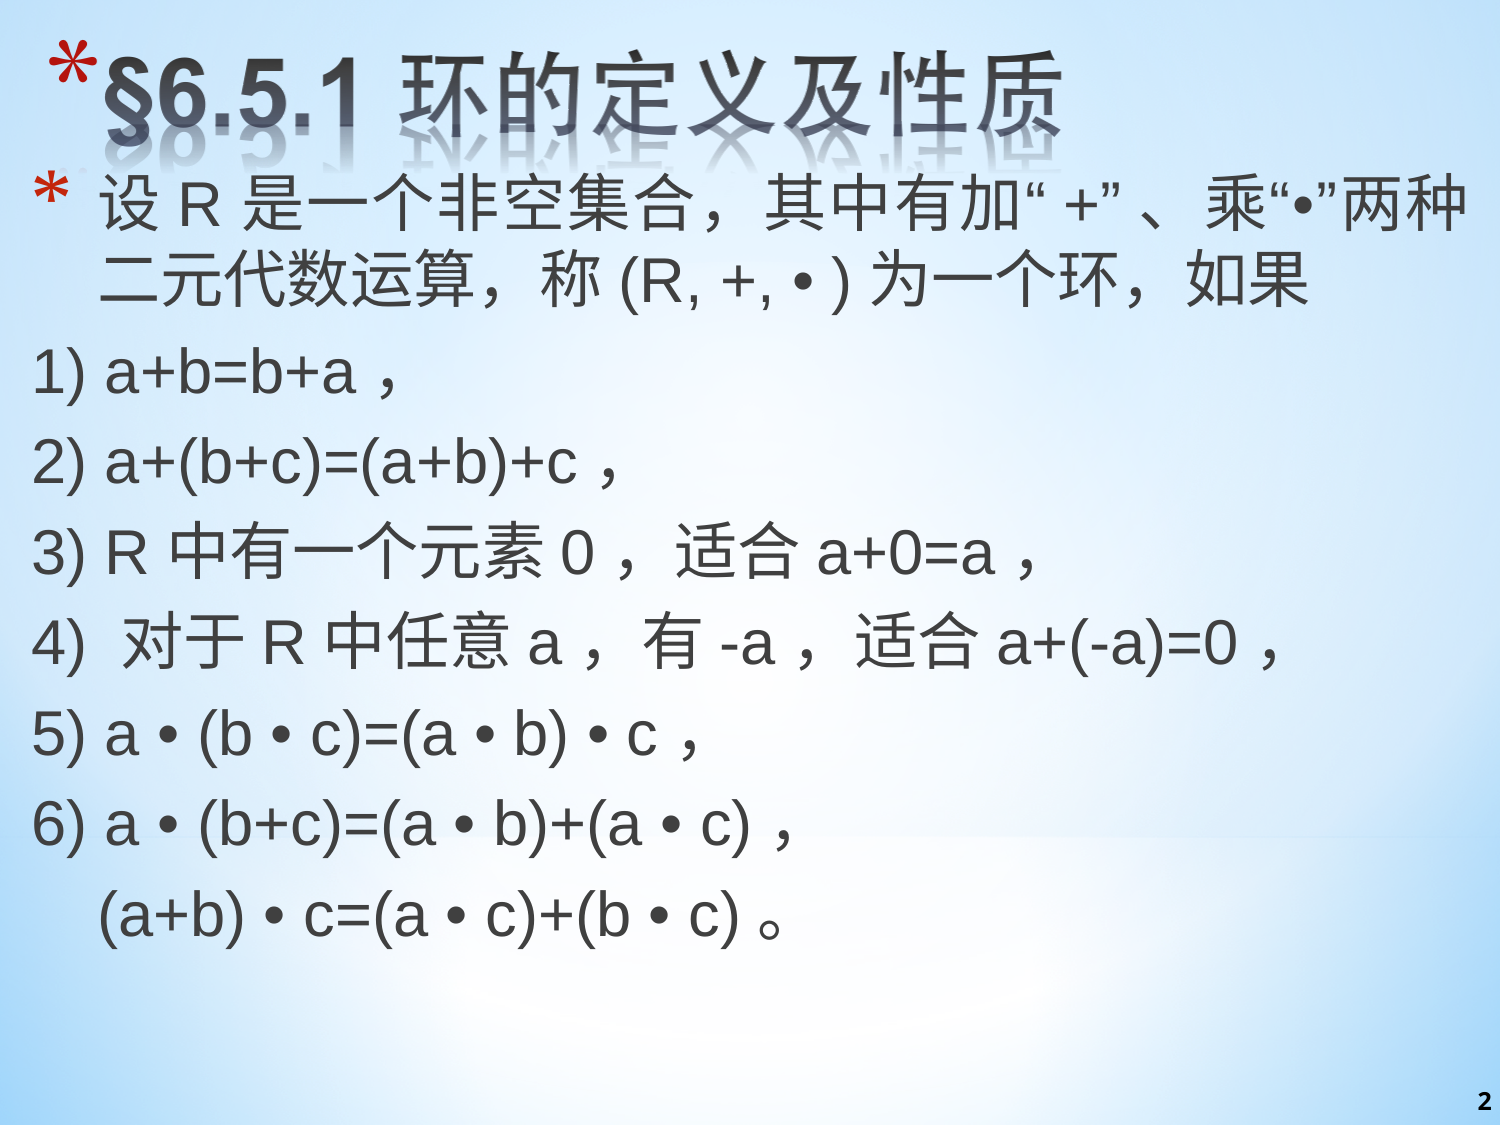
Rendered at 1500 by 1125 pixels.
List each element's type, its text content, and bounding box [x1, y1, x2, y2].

slide_number 2 [1468, 1079, 1500, 1125]
picture [0, 0, 1500, 1125]
list 设R是一个非空集合，其中有加“+”、乘“•”两种二元代数运算，称(R, +, • )为一个环，如果 1) a+b=b+a， 2) a+(b+c)=(a+b)+c， 3) R中有一个元素0，适合a+0=a， 4) 对于R中任意a，有-a，适合a+(-a)=0， 5) a • (b • c)=(a • b) • c， 6) a • (b+c)=(a • b)+(a • c)， (a+b) • c=(a • c)+(b • c)。 [23, 155, 1477, 1088]
